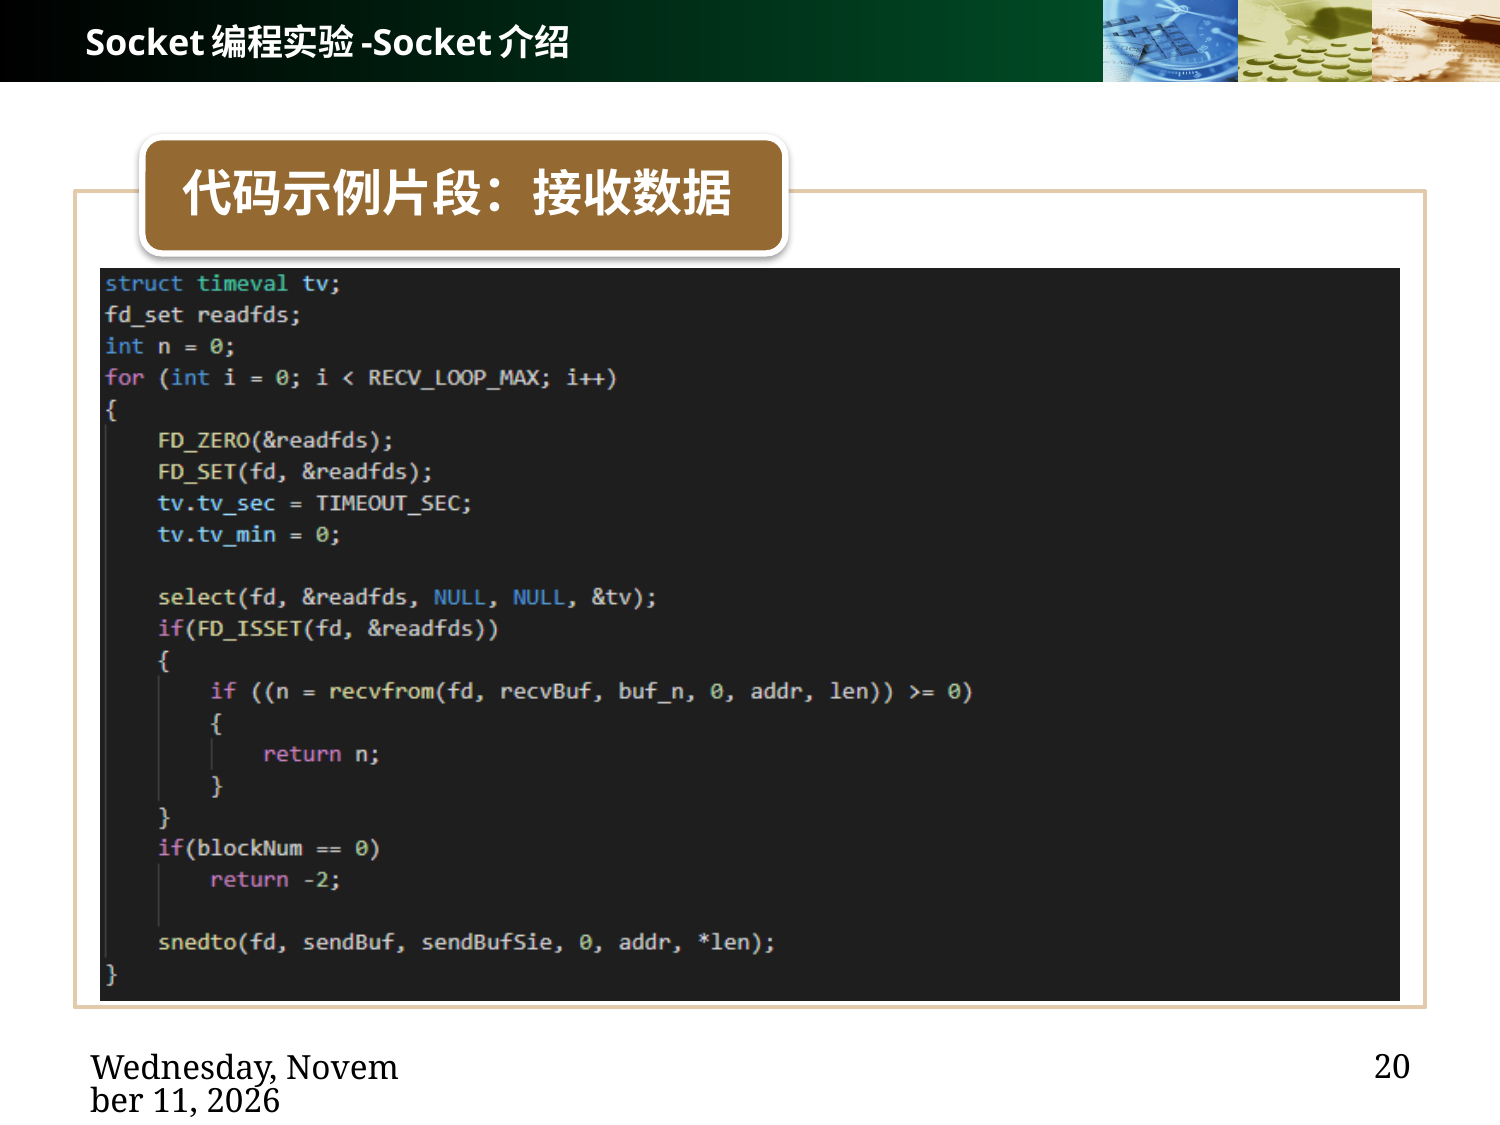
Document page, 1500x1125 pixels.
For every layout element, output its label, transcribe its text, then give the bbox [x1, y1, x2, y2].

footer 20 [950, 1023, 1426, 1099]
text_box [74, 191, 1436, 1015]
picture [1103, 0, 1500, 82]
picture [100, 268, 1400, 1001]
title Socket编程实验-Socket介绍 [70, 11, 1090, 71]
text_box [142, 136, 786, 254]
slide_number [74, 1023, 426, 1100]
